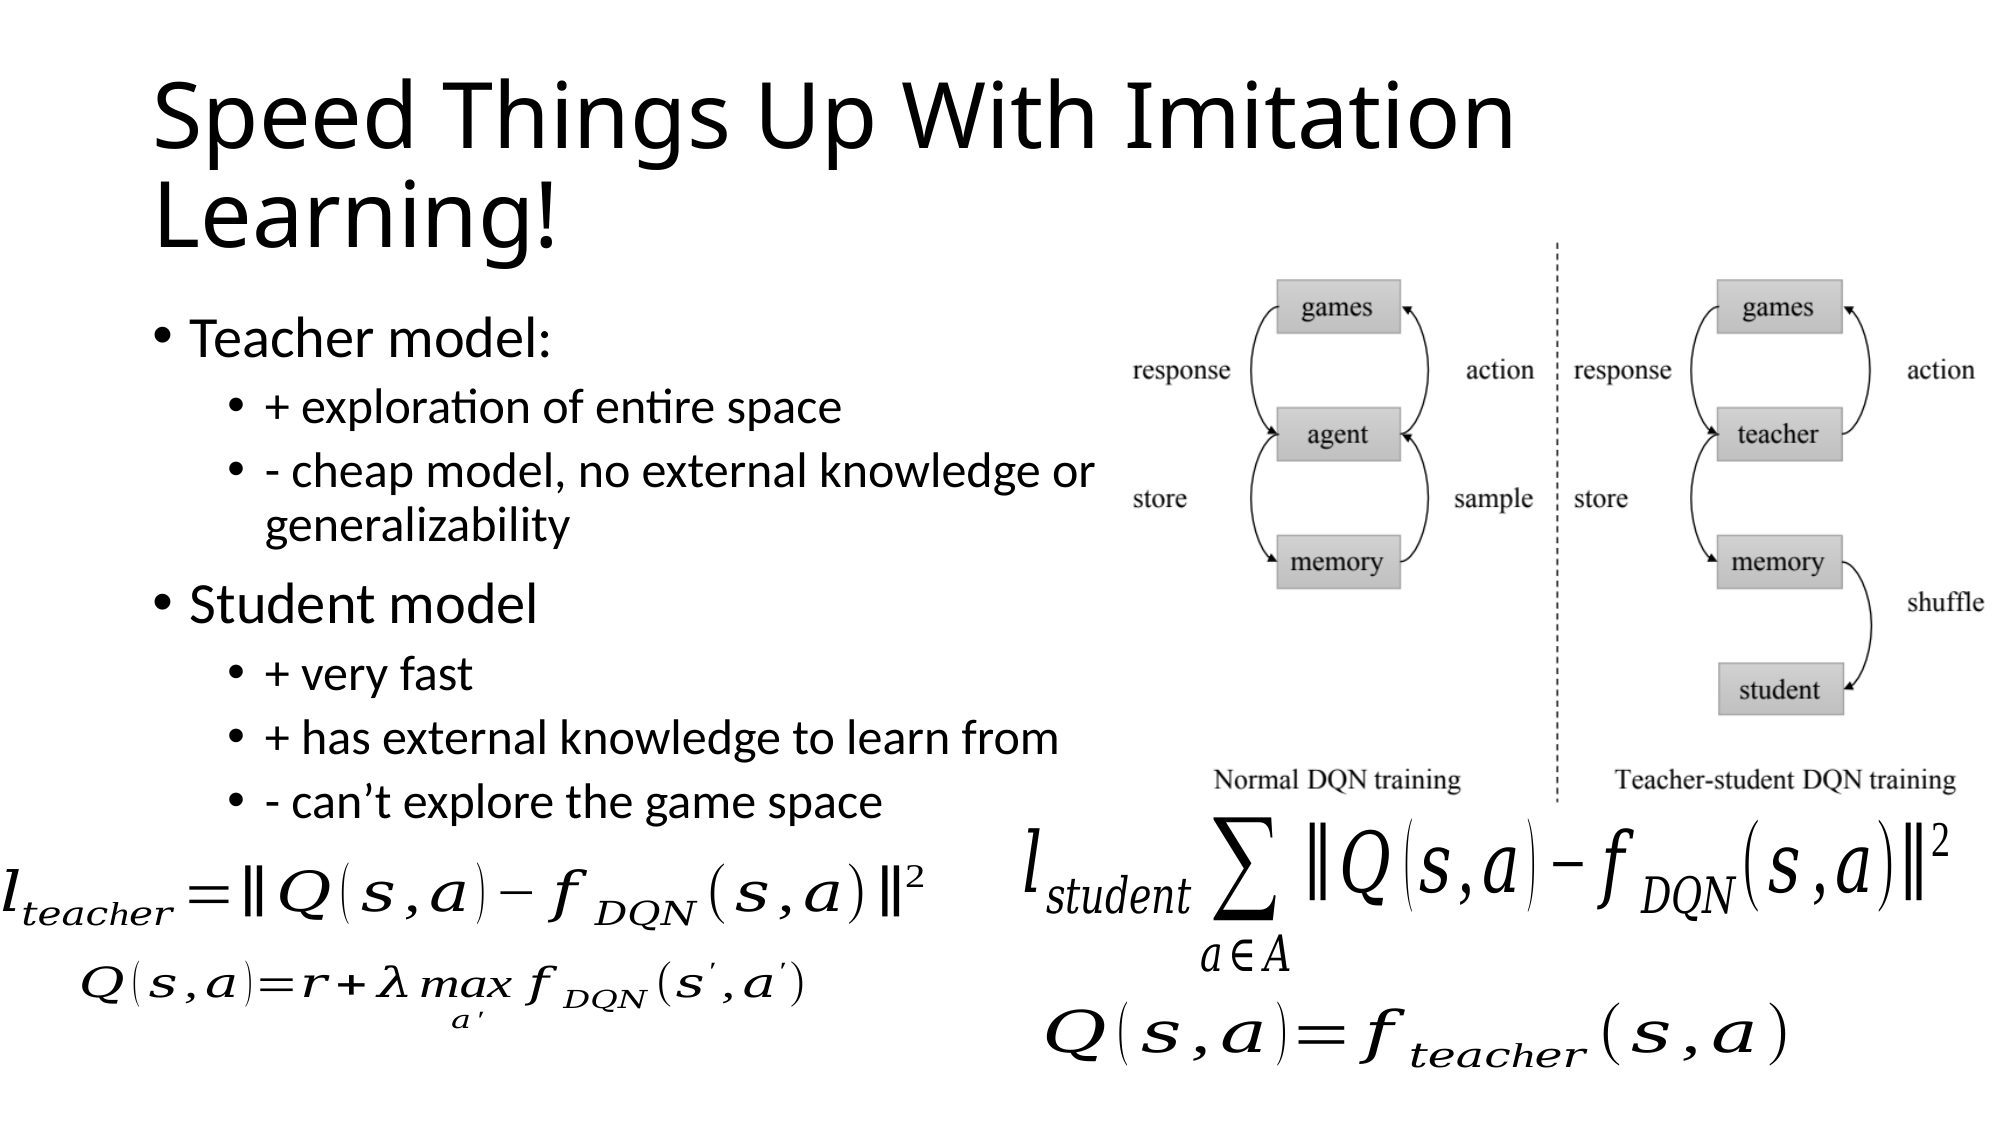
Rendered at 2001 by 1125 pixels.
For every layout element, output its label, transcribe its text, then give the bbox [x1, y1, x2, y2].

list Teacher model: + exploration of entire space - cheap model, no external knowledge or generalizability Student model + very fast + has external knowledge to learn from - can’t explore the game space [137, 299, 1185, 1014]
title Speed Things Up With Imitation Learning! [137, 59, 1863, 278]
picture [1115, 242, 2000, 810]
